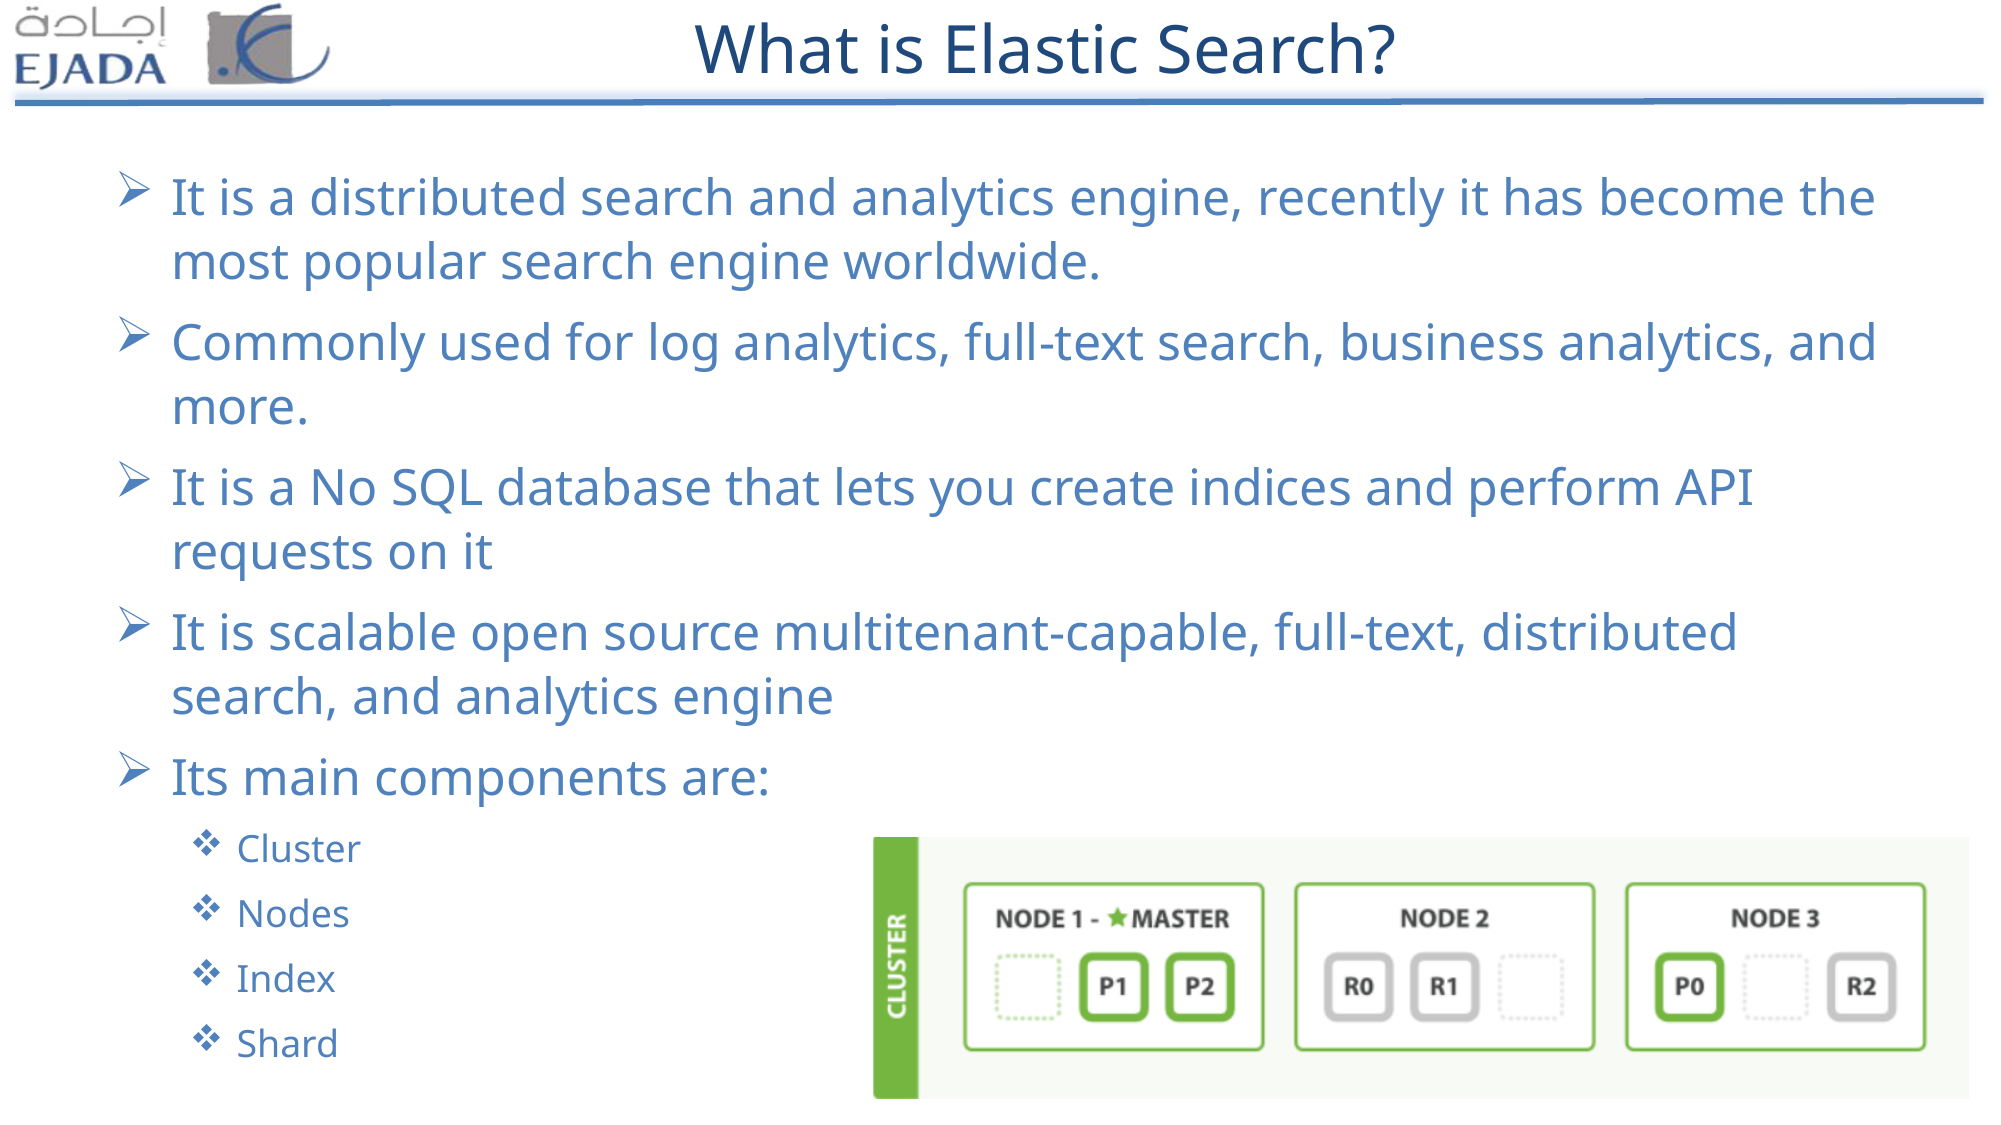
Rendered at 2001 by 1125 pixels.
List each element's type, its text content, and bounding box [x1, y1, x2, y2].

title What is Elastic Search? [539, 0, 1553, 91]
picture [872, 836, 1969, 1099]
list It is a distributed search and analytics engine, recently it has become the most popular search engine worldwide. Commonly used for log analytics, full-text search, business analytics, and more. It is a No SQL database that lets you create indices and perform API requests on it It is scalable open source multitenant-capable, full-text, distributed search, and analytics engine Its main components are: Cluster Nodes Index Shard [99, 153, 1900, 1035]
picture [0, 0, 339, 103]
